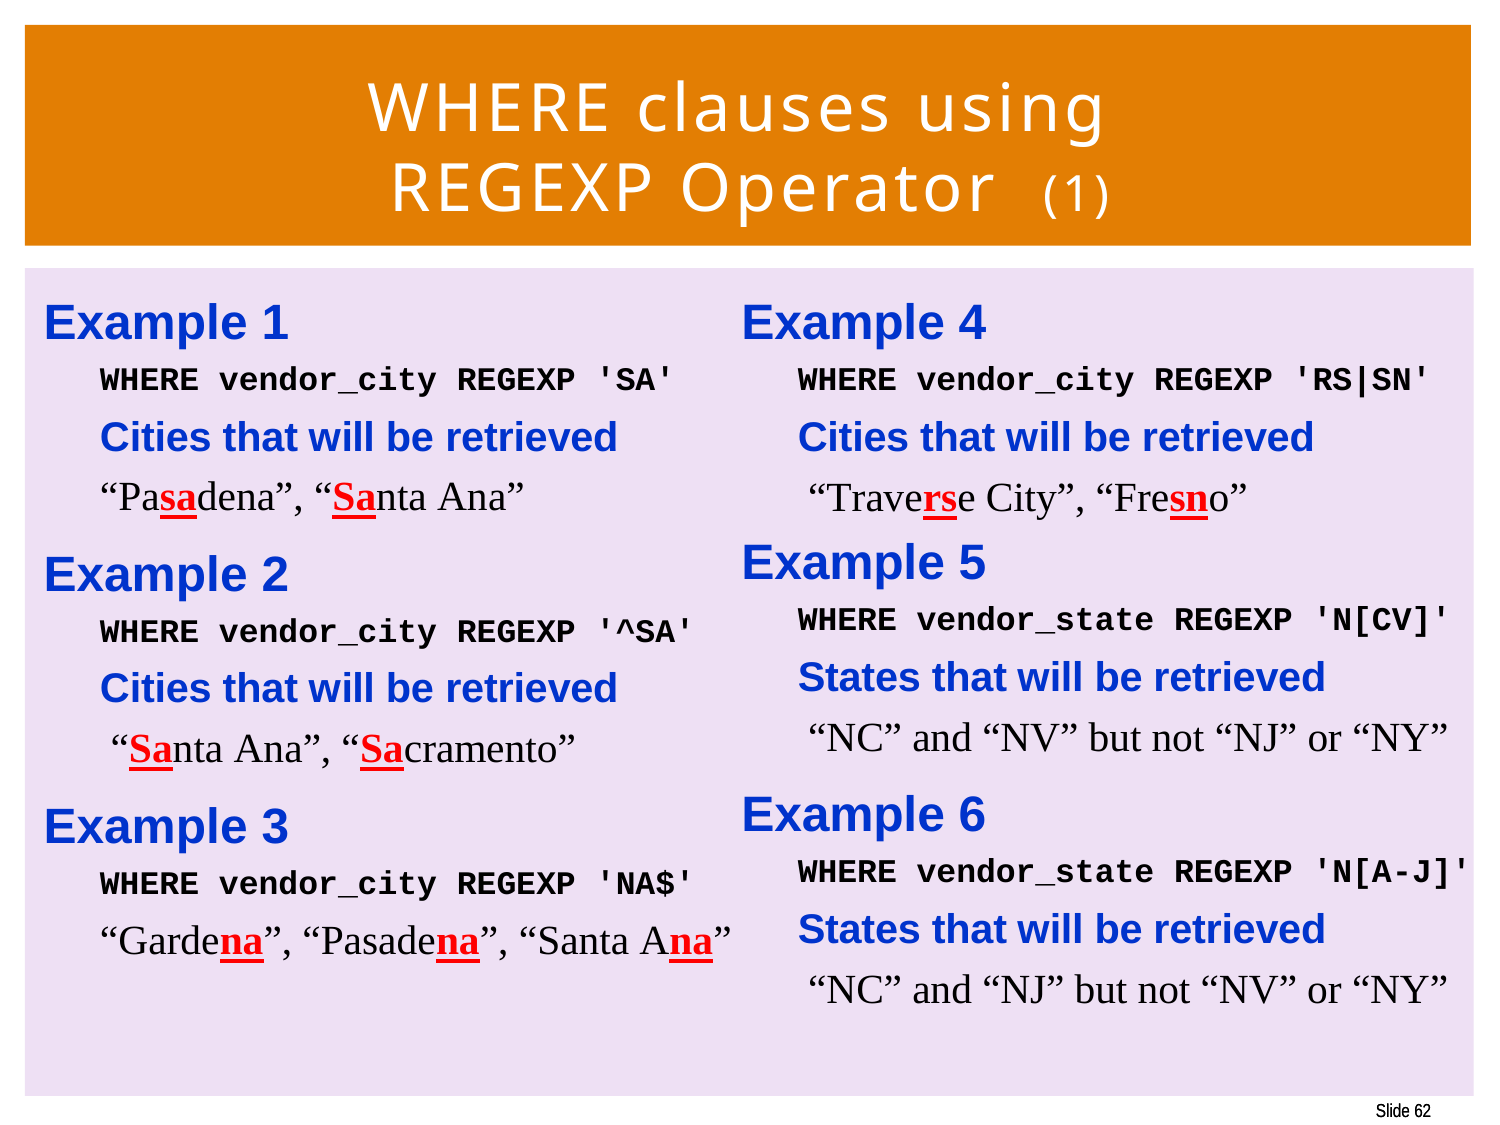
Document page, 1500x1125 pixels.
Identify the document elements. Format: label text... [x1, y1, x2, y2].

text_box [43, 268, 1244, 1066]
title WHERE clauses using REGEXP Operator (1) [62, 58, 1438, 232]
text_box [741, 268, 1490, 1025]
